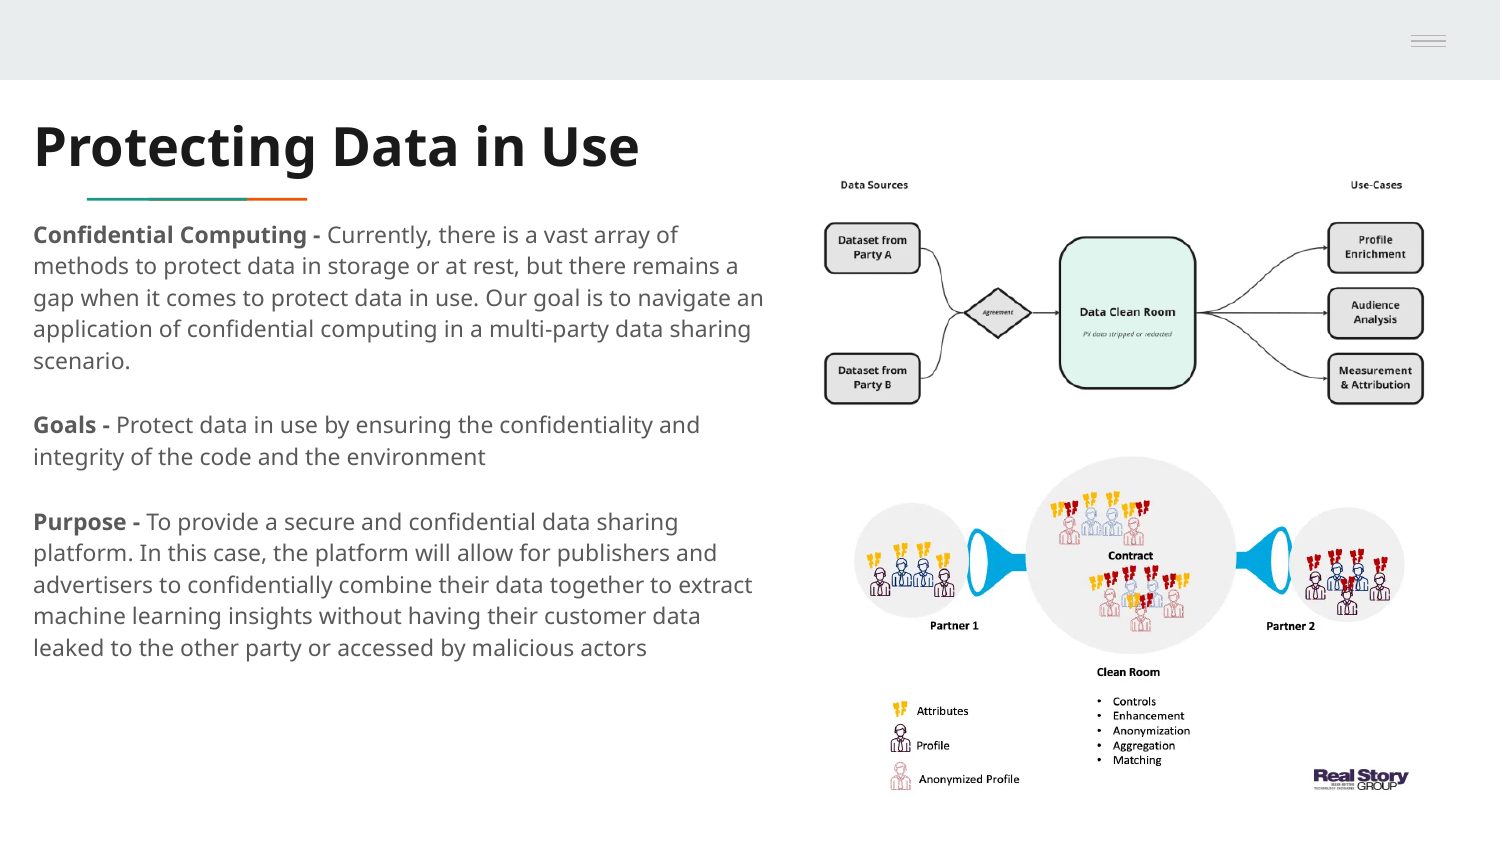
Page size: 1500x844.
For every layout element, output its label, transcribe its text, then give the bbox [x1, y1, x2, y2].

picture [793, 162, 1463, 809]
list Confidential Computing - Currently, there is a vast array of methods to protect data in storage or at rest, but there remains a gap when it comes to protect data in use. Our goal is to navigate an application of confidential computing in a multi-party data sharing scenario. Goals - Protect data in use by ensuring the confidentiality and integrity of the code and the environment Purpose - To provide a secure and confidential data sharing platform. In this case, the platform will allow for publishers and advertisers to confidentially combine their data together to extract machine learning insights without having their customer data leaked to the other party or accessed by malicious actors [18, 216, 795, 809]
title Protecting Data in Use [18, 97, 657, 216]
